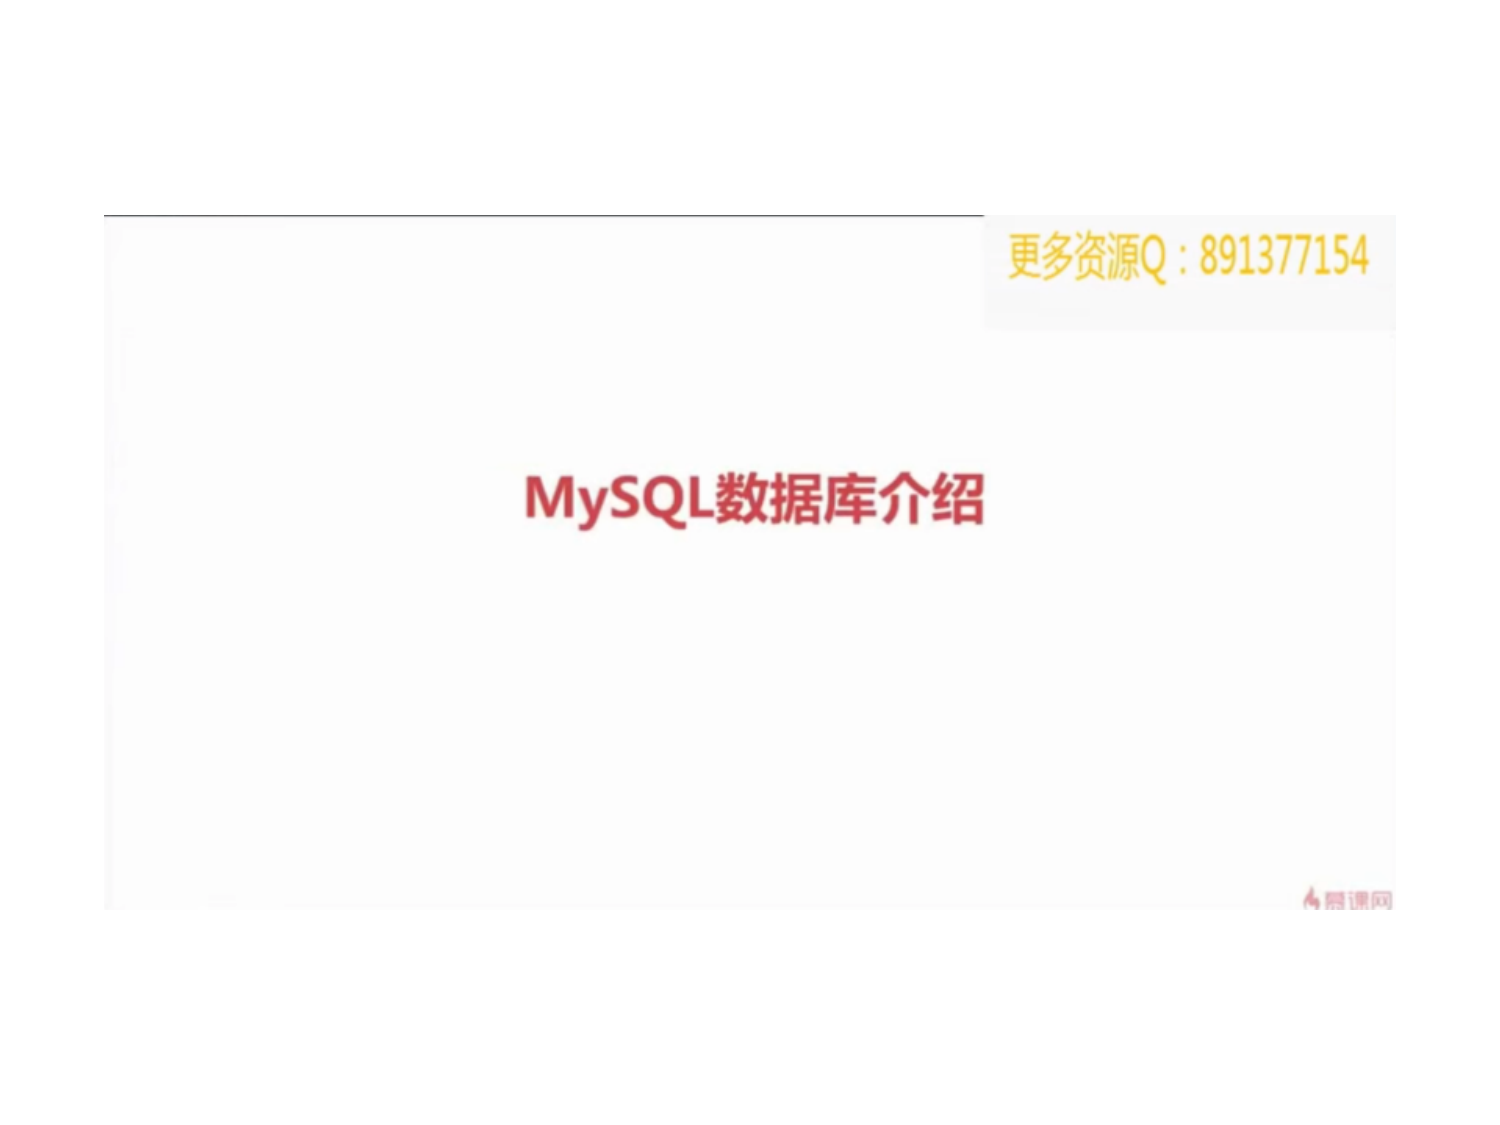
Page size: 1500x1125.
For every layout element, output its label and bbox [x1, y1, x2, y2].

picture [104, 215, 1396, 910]
